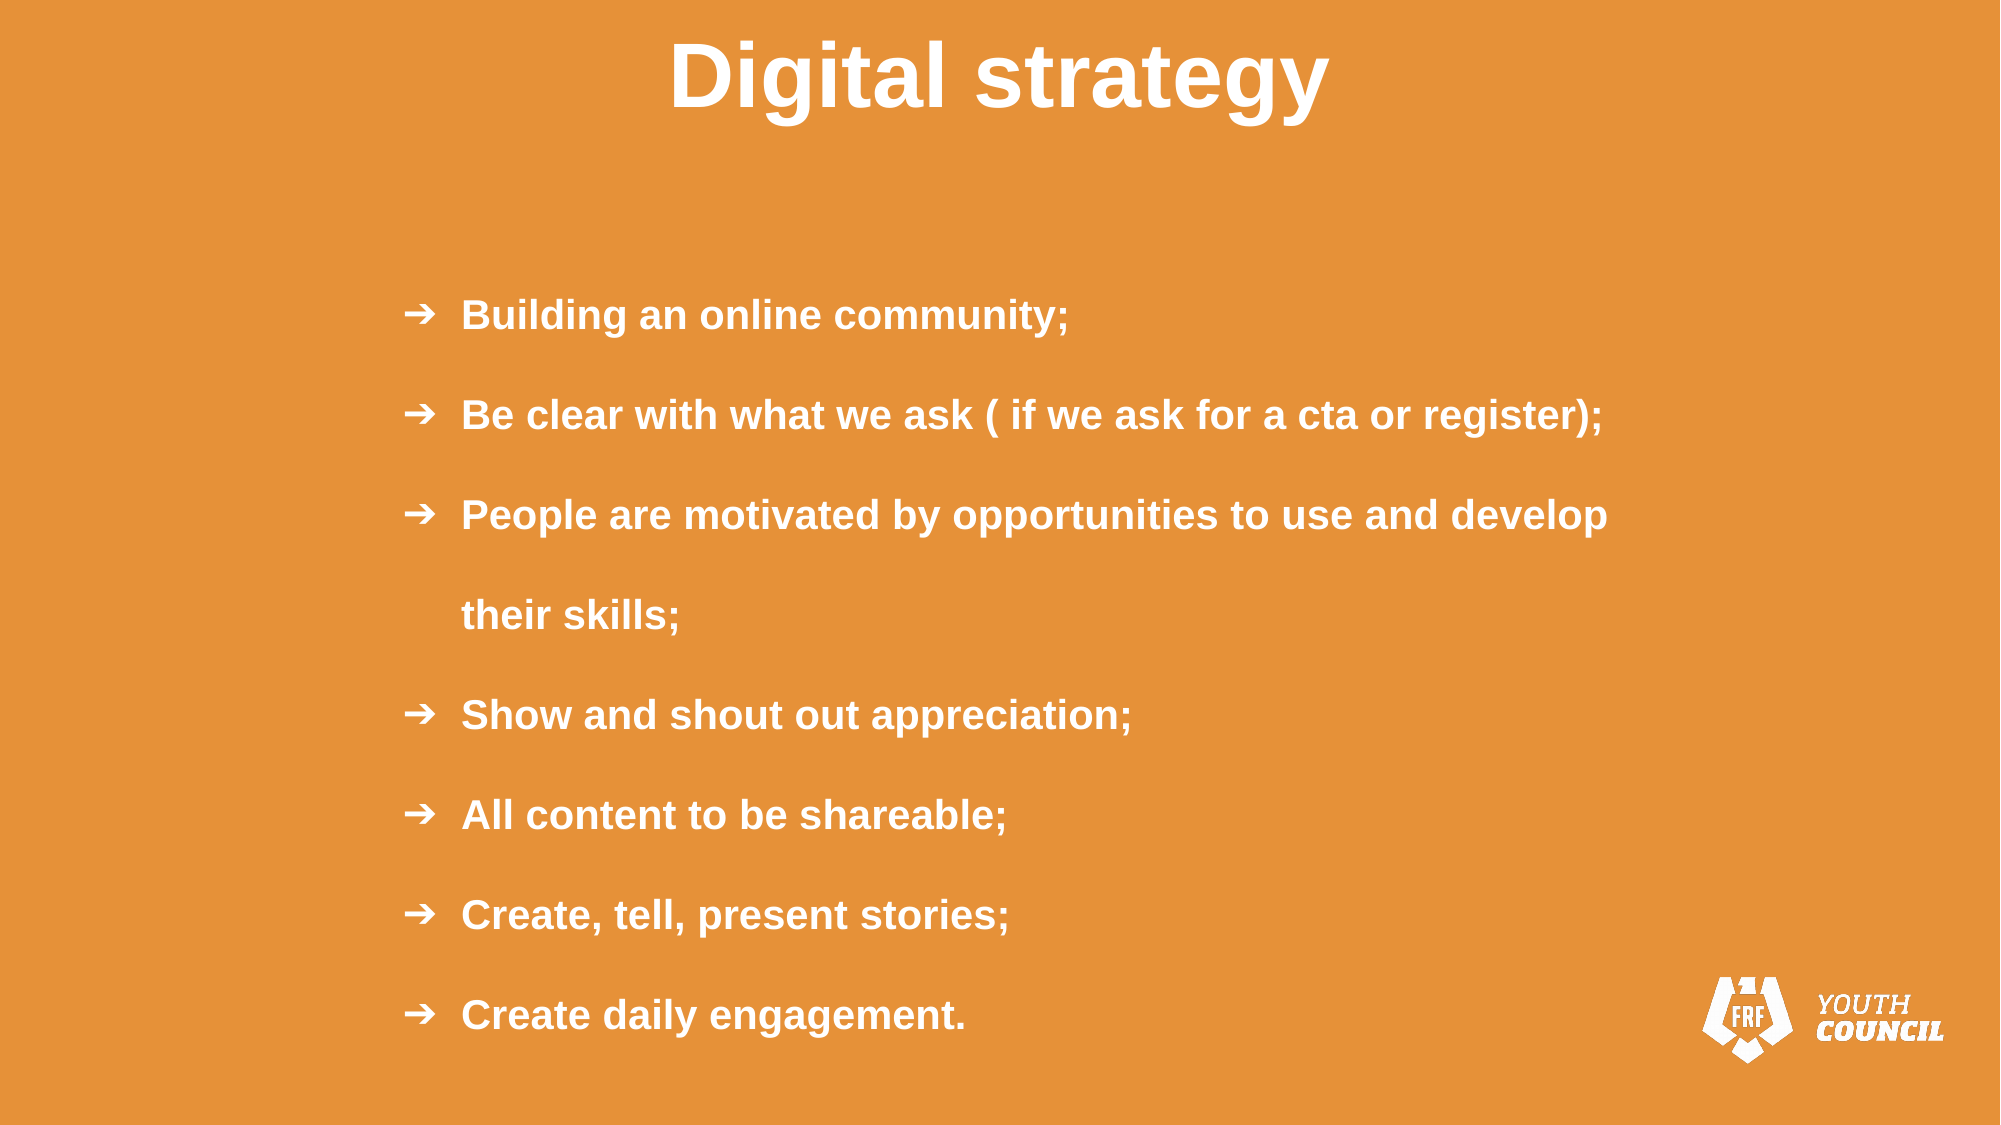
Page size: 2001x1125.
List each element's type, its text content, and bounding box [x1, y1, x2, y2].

text_box Building an online community; Be clear with what we ask ( if we ask for a cta or register); People are motivated by opportunities to use and develop their skills; Show and shout out appreciation; All content to be shareable; Create, tell, present stories; Create daily engagement. [371, 222, 1629, 1111]
title Digital strategy [137, 25, 1863, 129]
picture [1702, 977, 1944, 1065]
